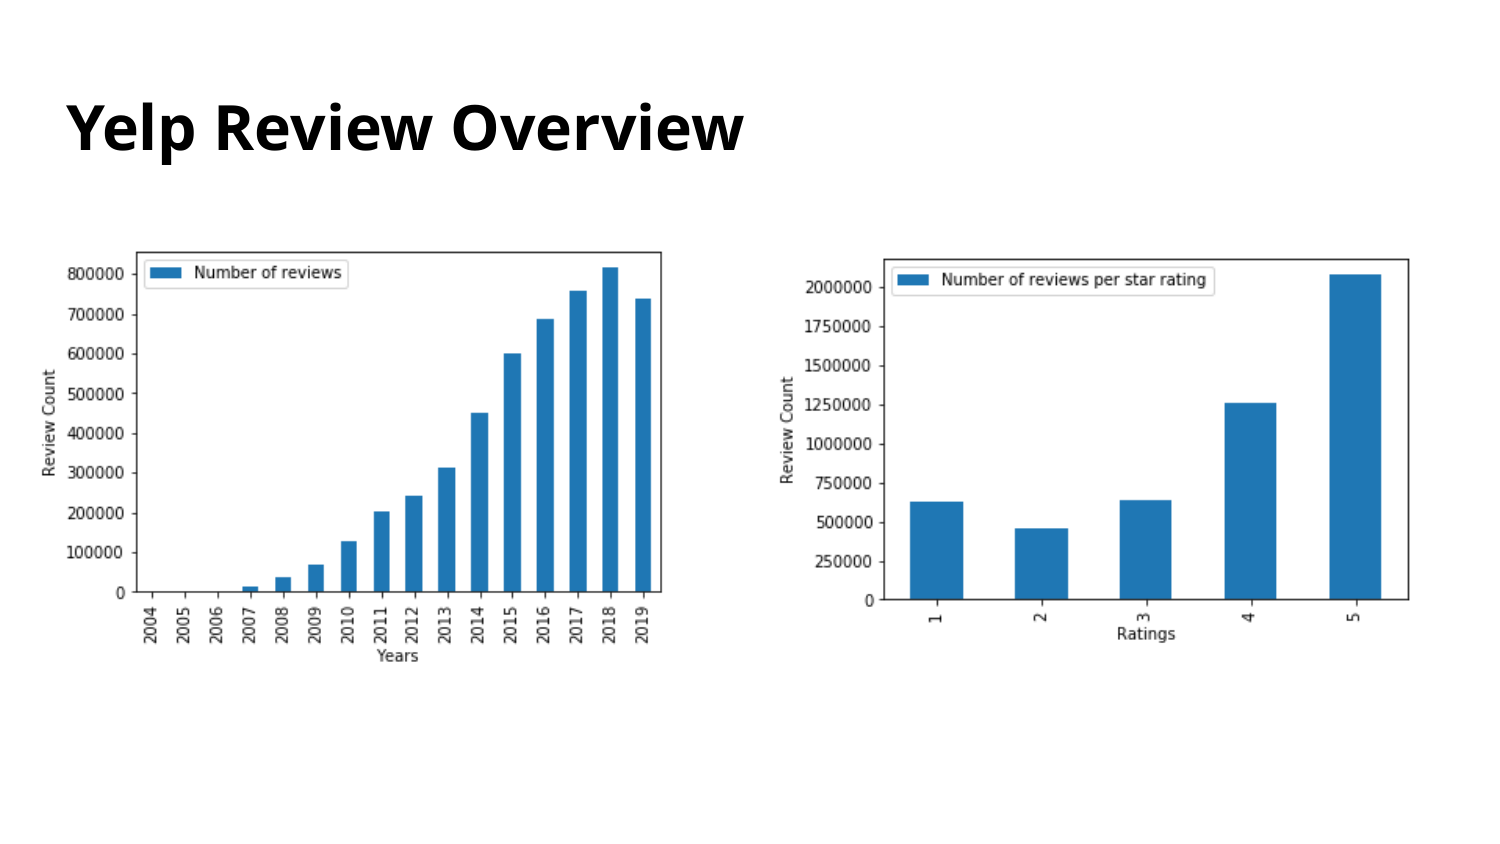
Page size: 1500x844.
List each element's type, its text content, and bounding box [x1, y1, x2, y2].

picture [771, 248, 1419, 654]
picture [33, 241, 671, 676]
title Yelp Review Overview [51, 72, 1449, 176]
